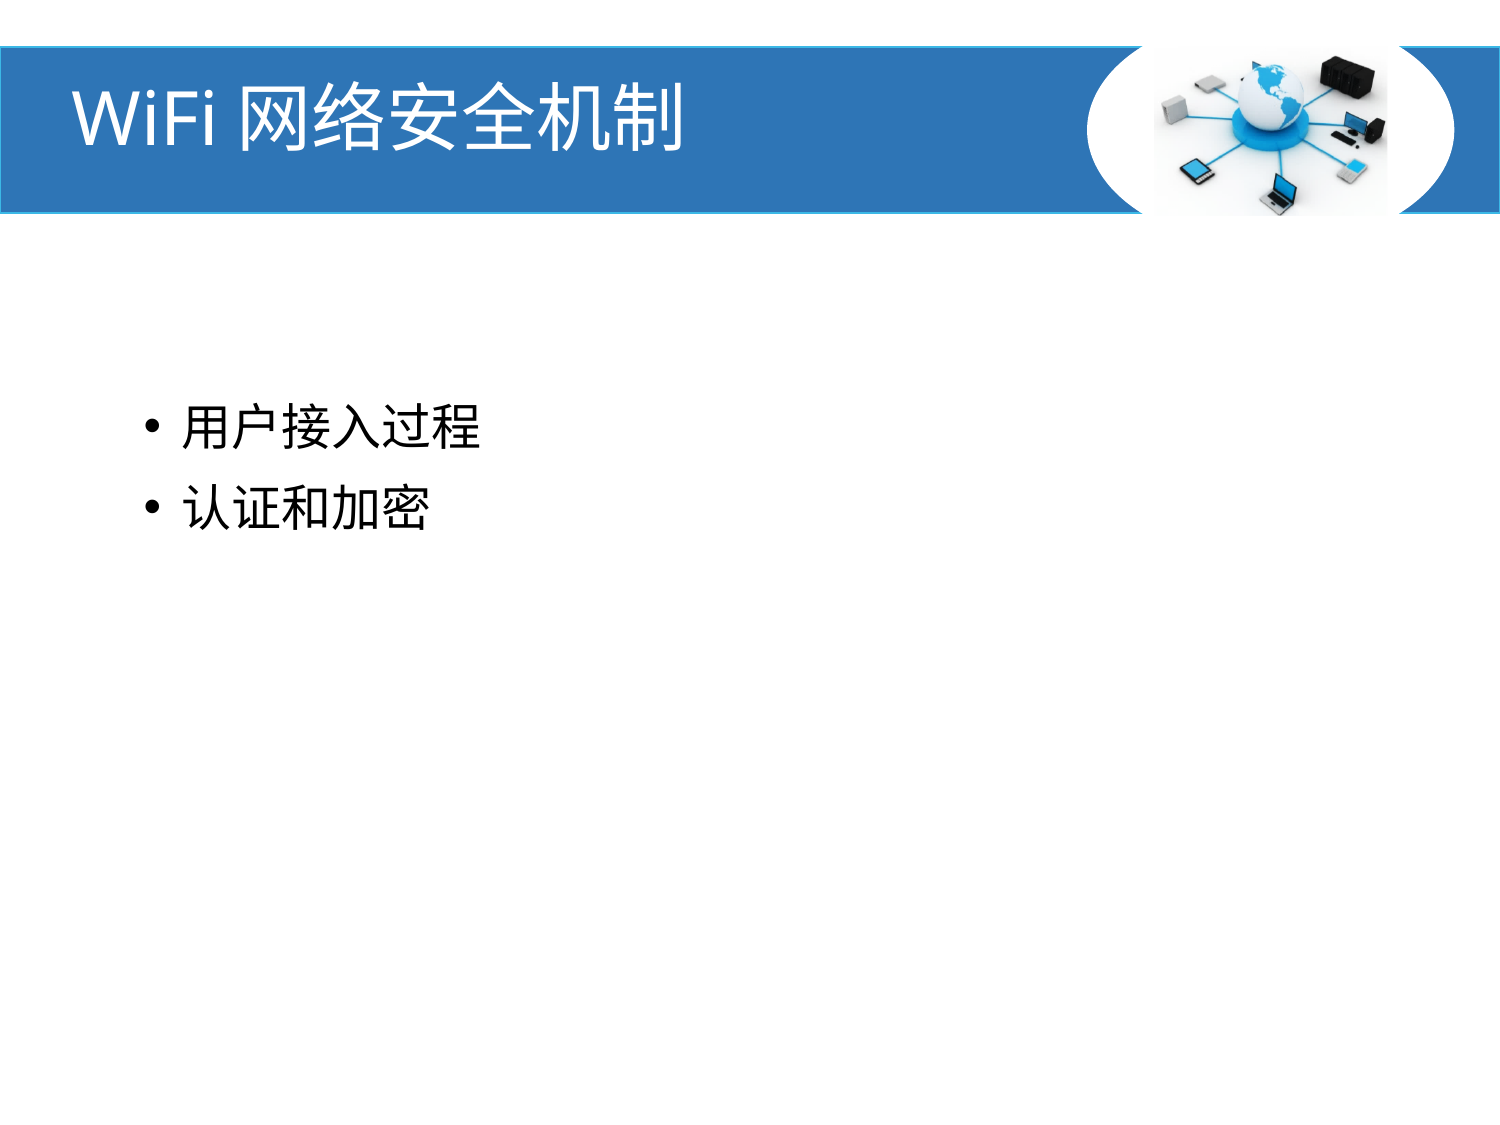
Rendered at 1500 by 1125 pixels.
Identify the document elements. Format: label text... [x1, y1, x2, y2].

text_box WiFi网络安全机制 [37, 73, 1024, 169]
text_box 用户接入过程 认证和加密 [128, 388, 1417, 814]
picture [1154, 46, 1388, 216]
